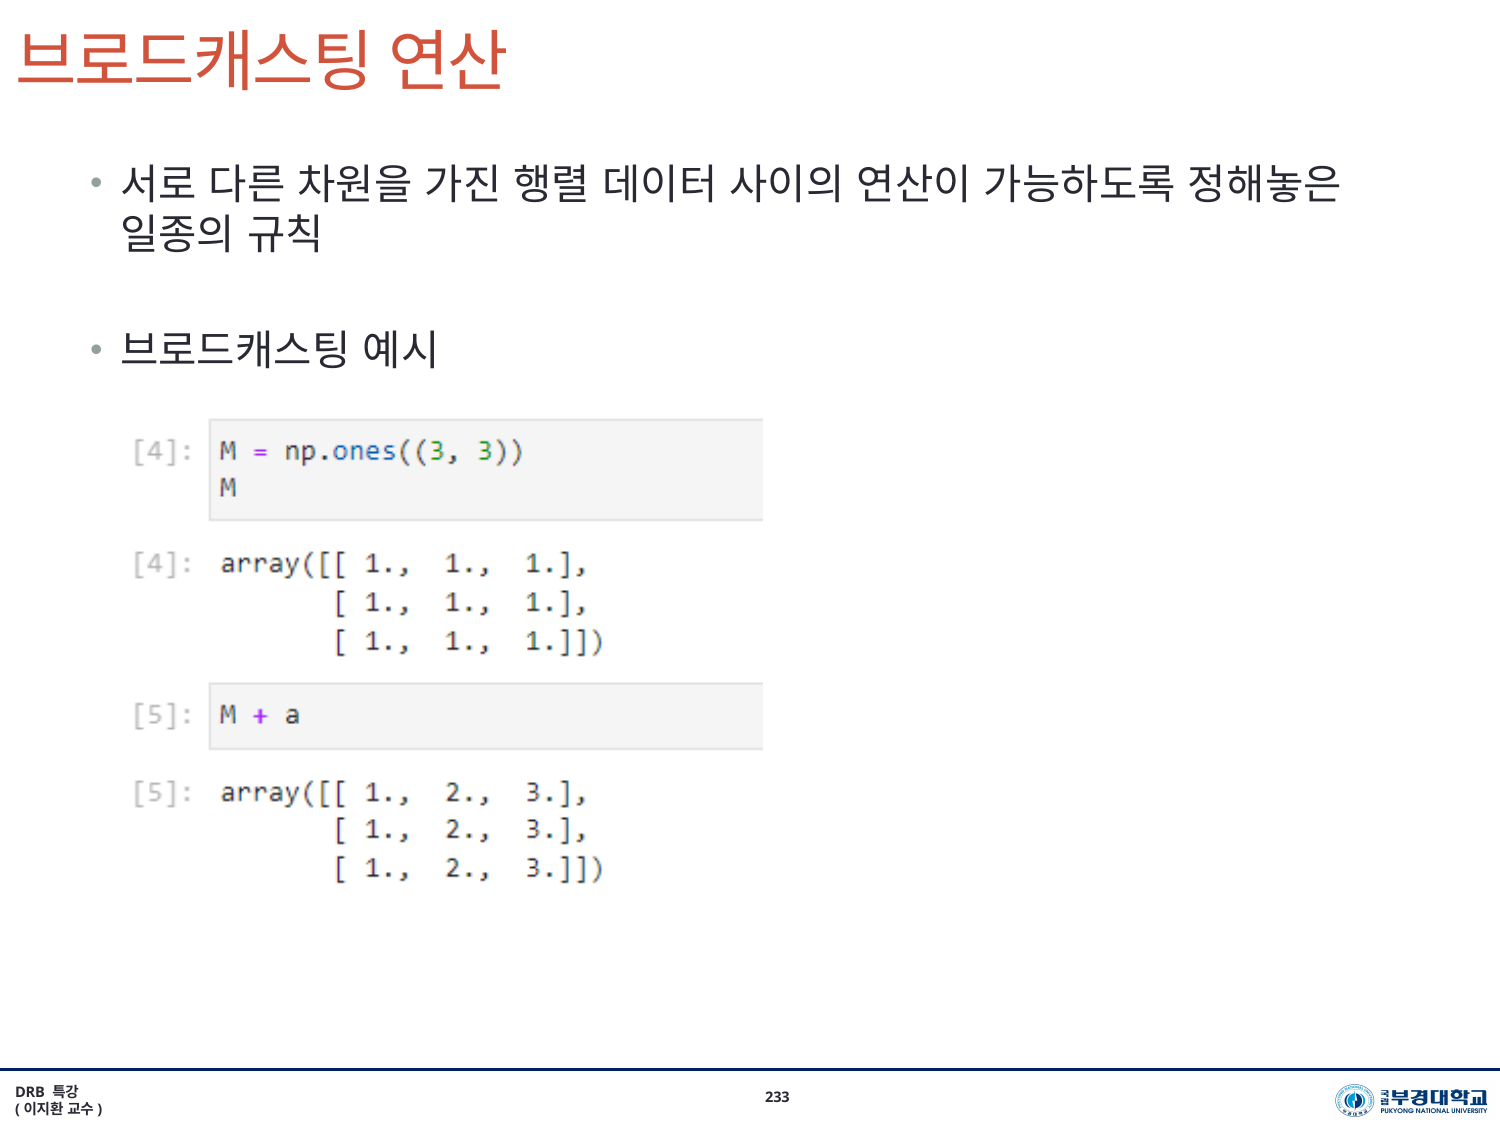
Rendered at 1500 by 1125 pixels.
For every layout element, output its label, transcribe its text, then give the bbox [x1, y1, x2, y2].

list 서로 다른 차원을 가진 행렬 데이터 사이의 연산이 가능하도록 정해놓은 일종의 규칙 브로드캐스팅 예시 [75, 149, 1425, 1033]
title 브로드캐스팅 연산 [0, 1, 1500, 116]
picture [98, 405, 763, 912]
slide_number DRB 특강 (이지환 교수) [0, 1082, 303, 1118]
picture [1330, 1079, 1495, 1121]
